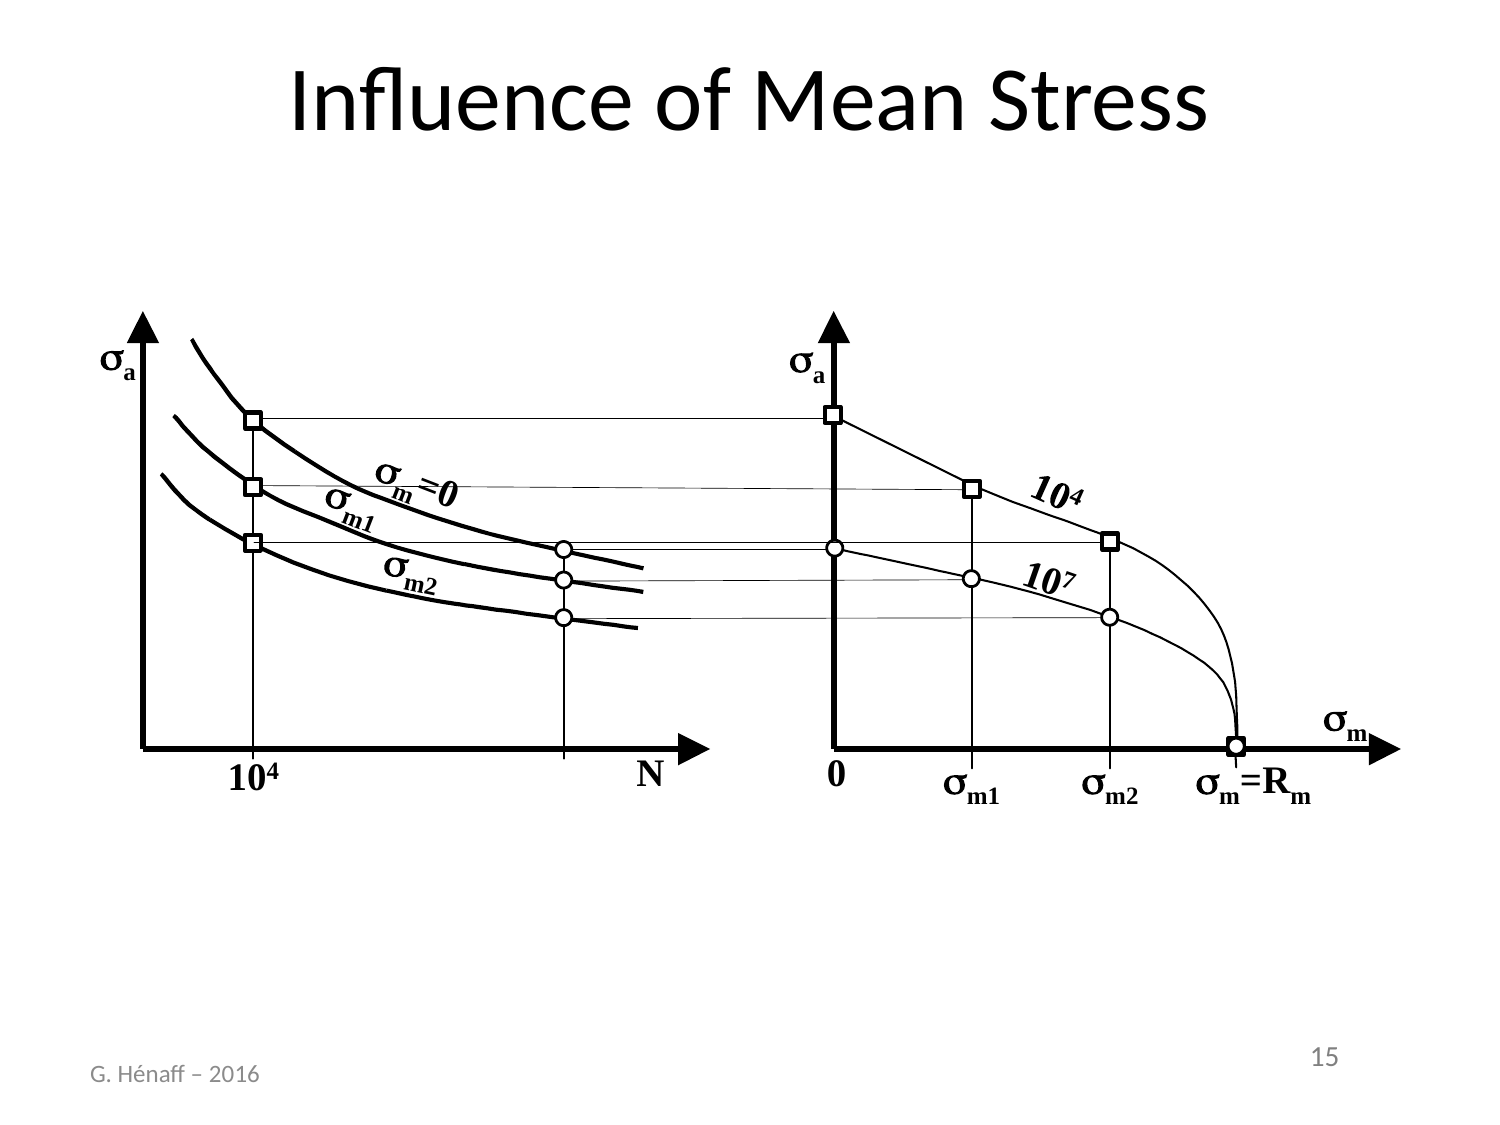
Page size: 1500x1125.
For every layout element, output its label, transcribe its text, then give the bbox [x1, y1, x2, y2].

title Influence of Mean Stress [75, 0, 1425, 188]
picture [78, 306, 1403, 814]
slide_number G. Hénaff – 2016 [75, 1042, 425, 1103]
